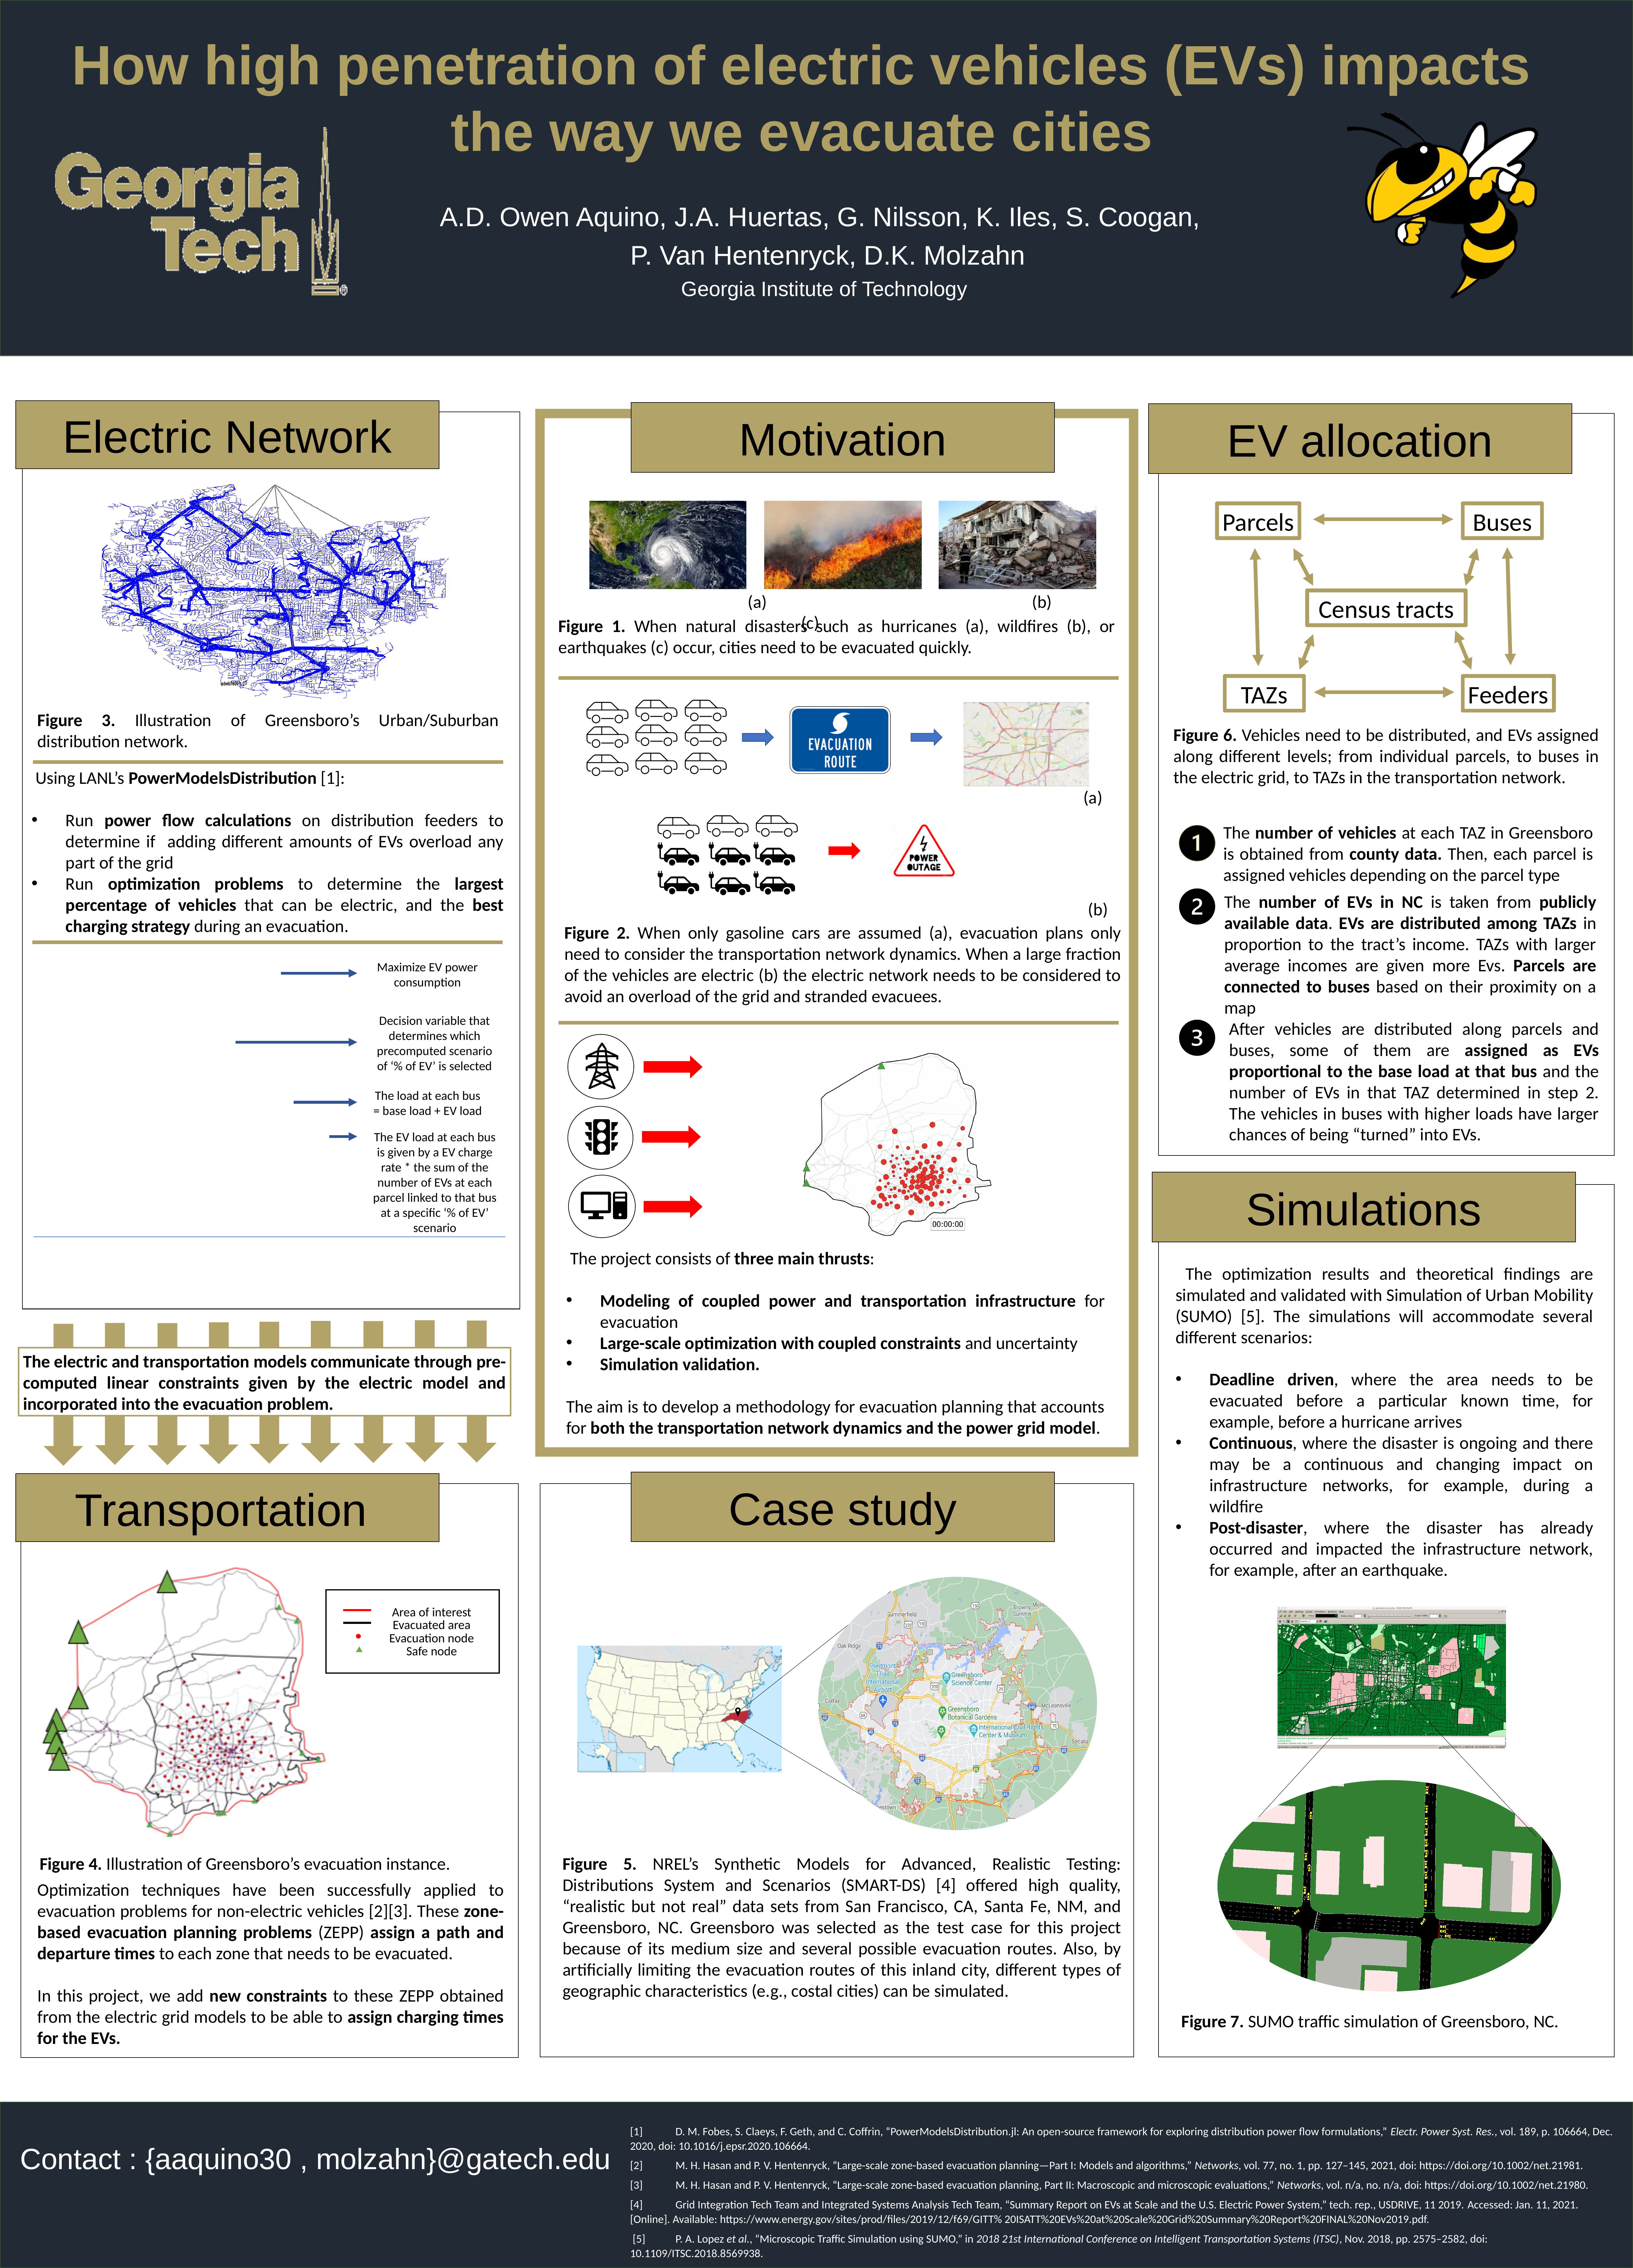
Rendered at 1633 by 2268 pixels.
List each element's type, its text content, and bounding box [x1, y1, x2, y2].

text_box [1217, 503, 1554, 711]
text_box [147, 1416, 188, 1466]
text_box The load at each bus = base load + EV load [366, 1085, 489, 1120]
text_box [94, 1416, 135, 1465]
text_box [22, 412, 520, 1309]
text_box Simulations [1152, 1172, 1576, 1242]
text_box The project consists of three main thrusts: Modeling of coupled power and transportation infrastructure for evacuation Large-scale optimization with coupled constraints and uncertainty Simulation validation. The aim is to develop a methodology for evacuation planning that accounts for both the transportation network dynamics and the power grid model. [562, 1244, 1110, 1440]
text_box [53, 1323, 74, 1347]
text_box Decision variable that determines which precomputed scenario of ‘% of EV’ is selected [367, 1010, 503, 1075]
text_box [1391, 1682, 1536, 1836]
text_box [157, 1323, 178, 1347]
text_box [43, 1416, 84, 1466]
text_box (a) (b) (c) [554, 588, 1120, 635]
text_box [643, 1194, 703, 1219]
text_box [577, 1646, 781, 1772]
text_box [21, 1483, 519, 2058]
text_box [466, 1320, 487, 1347]
text_box Figure 7. SUMO traffic simulation of Greensboro, NC. [1177, 2007, 1612, 2033]
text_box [1224, 1681, 1383, 1780]
text_box Figure 5. NREL’s Synthetic Models for Advanced, Realistic Testing: Distributions System and Scenarios (SMART-DS) [4] offered high quality, “realistic but not real” data sets from San Francisco, CA, Santa Fe, NM, and Greensboro, NC. Greensboro was selected as the test case for this project because of its medium size and several possible evacuation routes. Also, by artificially limiting the evacuation routes of this inland city, different types of geographic characteristics (e.g., costal cities) can be simulated. [558, 1850, 1126, 2003]
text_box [568, 1106, 633, 1169]
text_box [540, 1483, 1134, 2057]
text_box Figure 3. Illustration of Greensboro’s Urban/Suburban distribution network. [33, 706, 504, 753]
text_box EV allocation [1148, 403, 1572, 474]
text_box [568, 1034, 634, 1099]
text_box Using LANL’s PowerModelsDistribution [1]: Run power flow calculations on distribution feeders to determine if adding different amounts of EVs overload any part of the grid Run optimization problems to determine the largest percentage of vehicles that can be electric, and the best charging strategy during an evacuation. [27, 764, 508, 938]
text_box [712, 1046, 1110, 1238]
picture [818, 1577, 1097, 1830]
text_box Figure 6. Vehicles need to be distributed, and EVs assigned along different levels; from individual parcels, to buses in the electric grid, to TAZs in the transportation network. [1169, 721, 1604, 789]
picture [1174, 884, 1220, 929]
text_box [642, 1125, 702, 1149]
text_box The electric and transportation models communicate through pre-computed linear constraints given by the electric model and incorporated into the evacuation problem. [18, 1347, 511, 1416]
text_box Case study [631, 1472, 1055, 1542]
text_box [300, 1416, 341, 1464]
text_box [643, 1054, 703, 1079]
text_box [249, 1416, 290, 1464]
text_box Figure 4. Illustration of Greensboro’s evacuation instance. [35, 1850, 506, 1876]
text_box [363, 1321, 384, 1347]
picture [1174, 820, 1220, 866]
text_box Maximize EV power consumption [371, 956, 484, 992]
text_box [105, 1322, 125, 1347]
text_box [738, 1721, 818, 1802]
text_box [414, 1320, 435, 1347]
text_box [198, 1416, 240, 1465]
text_box Figure 1. When natural disasters such as hurricanes (a), wildfires (b), or earthquakes (c) occur, cities need to be evacuated quickly. [554, 635, 1120, 659]
text_box Motivation [631, 402, 1055, 473]
text_box [353, 1416, 394, 1464]
text_box [1158, 1184, 1615, 2057]
picture [939, 501, 1096, 589]
text_box [540, 413, 1134, 1452]
text_box The optimization results and theoretical findings are simulated and validated with Simulation of Urban Mobility (SUMO) [5]. The simulations will accommodate several different scenarios: Deadline driven, where the area needs to be evacuated before a particular known time, for example, before a hurricane arrives Continuous, where the disaster is ongoing and there may be a continuous and changing impact on infrastructure networks, for example, during a wildfire Post-disaster, where the disaster has already occurred and impacted the infrastructure network, for example, after an earthquake. [1171, 1260, 1598, 1603]
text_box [568, 1175, 635, 1238]
text_box [209, 1322, 229, 1347]
picture [589, 501, 746, 589]
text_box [560, 687, 1131, 922]
text_box After vehicles are distributed along parcels and buses, some of them are assigned as EVs proportional to the base load at that bus and the number of EVs in that TAZ determined in step 2. The vehicles in buses with higher loads have larger chances of being “turned” into EVs. [1224, 1015, 1604, 1146]
text_box [404, 1416, 445, 1463]
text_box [0, 0, 1633, 356]
text_box [259, 1321, 280, 1347]
text_box The EV load at each bus is given by a EV charge rate * the sum of the number of EVs at each parcel linked to that bus at a specific ‘% of EV’ scenario [366, 1126, 504, 1237]
text_box Optimization techniques have been successfully applied to evacuation problems for non-electric vehicles [2][3]. These zone-based evacuation planning problems (ZEPP) assign a path and departure times to each zone that needs to be evacuated. In this project, we add new constraints to these ZEPP obtained from the electric grid models to be able to assign charging times for the EVs. [33, 1876, 509, 2092]
text_box The number of vehicles at each TAZ in Greensboro is obtained from county data. Then, each parcel is assigned vehicles depending on the parcel type [1219, 819, 1598, 887]
picture [1277, 1606, 1506, 1749]
picture [1174, 1015, 1220, 1061]
text_box Figure 2. When only gasoline cars are assumed (a), evacuation plans only need to consider the transportation network dynamics. When a large fraction of the vehicles are electric (b) the electric network needs to be considered to avoid an overload of the grid and stranded evacuees. [560, 922, 1126, 1008]
text_box [456, 1416, 497, 1463]
text_box [310, 1321, 331, 1347]
text_box The number of EVs in NC is taken from publicly available data. EVs are distributed among TAZs in proportion to the tract’s income. TAZs with larger average incomes are given more Evs. Parcels are connected to buses based on their proximity on a map [1220, 888, 1601, 1020]
picture [91, 478, 456, 705]
picture [1217, 1780, 1561, 1992]
text_box Transportation [15, 1473, 439, 1542]
picture [32, 1561, 328, 1846]
picture [764, 501, 922, 589]
text_box Electric Network [15, 400, 439, 469]
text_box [738, 1591, 818, 1712]
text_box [325, 1589, 500, 1674]
text_box [1158, 413, 1615, 1156]
